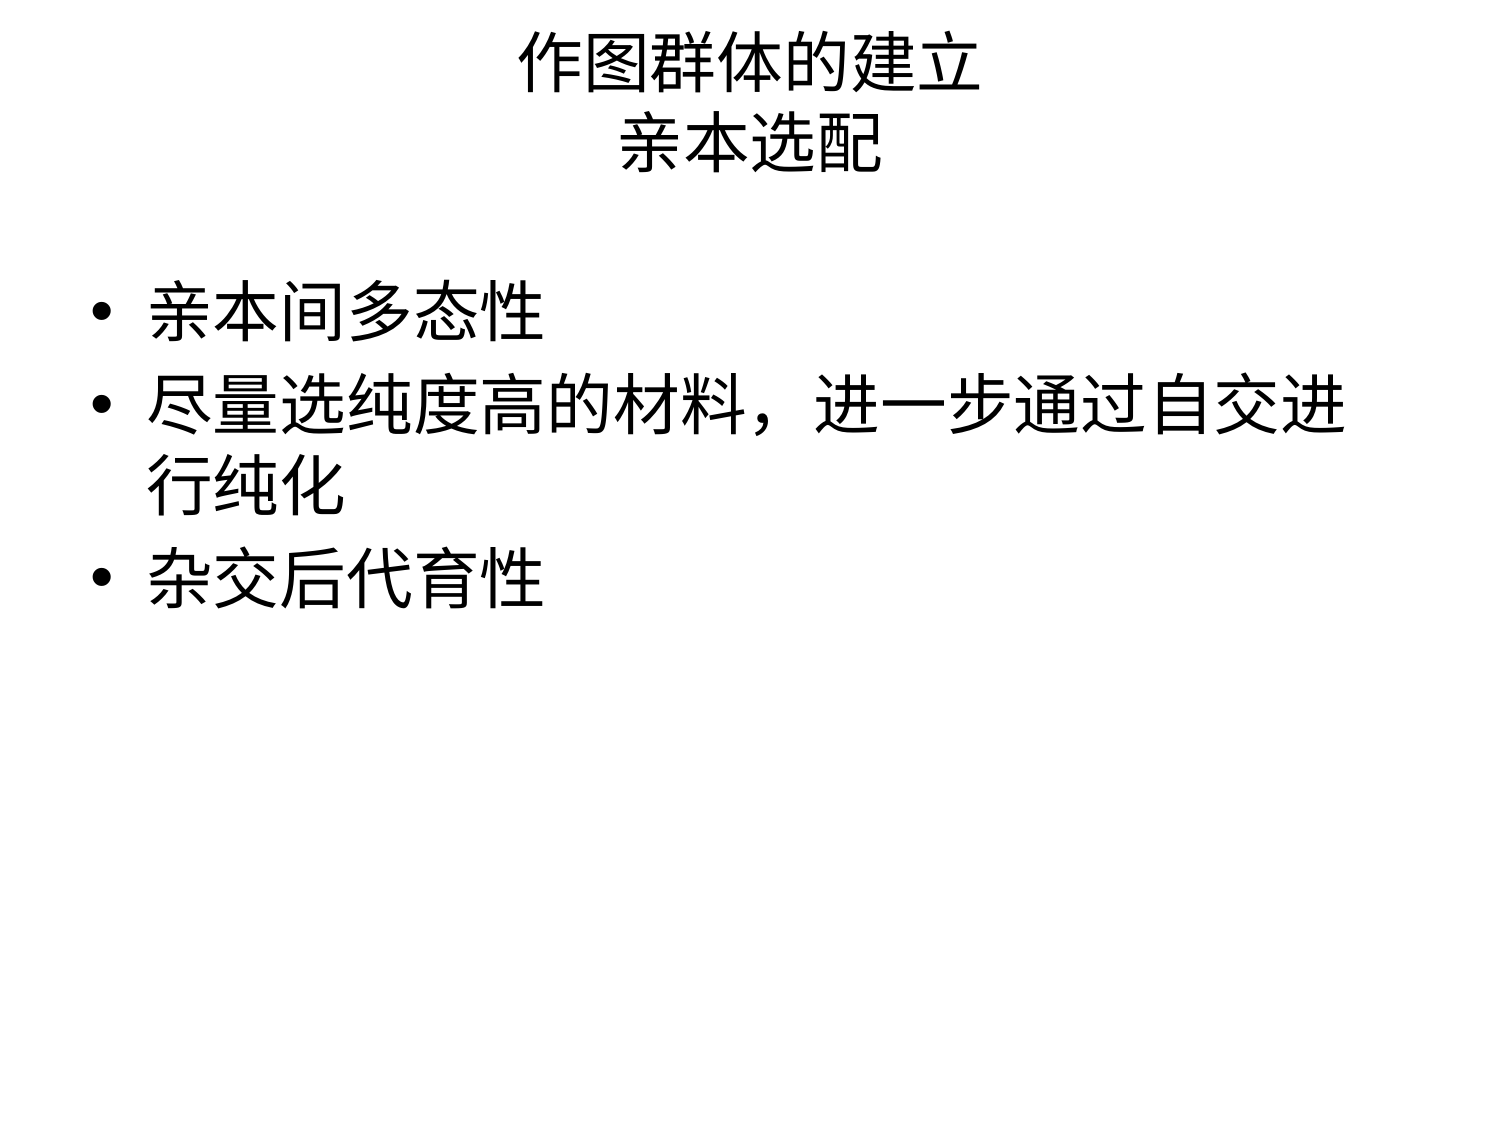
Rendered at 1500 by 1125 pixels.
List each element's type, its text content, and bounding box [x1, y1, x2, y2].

title 作图群体的建立 亲本选配 [75, 7, 1425, 195]
list 亲本间多态性 尽量选纯度高的材料，进一步通过自交进行纯化 杂交后代育性 [75, 262, 1425, 1005]
